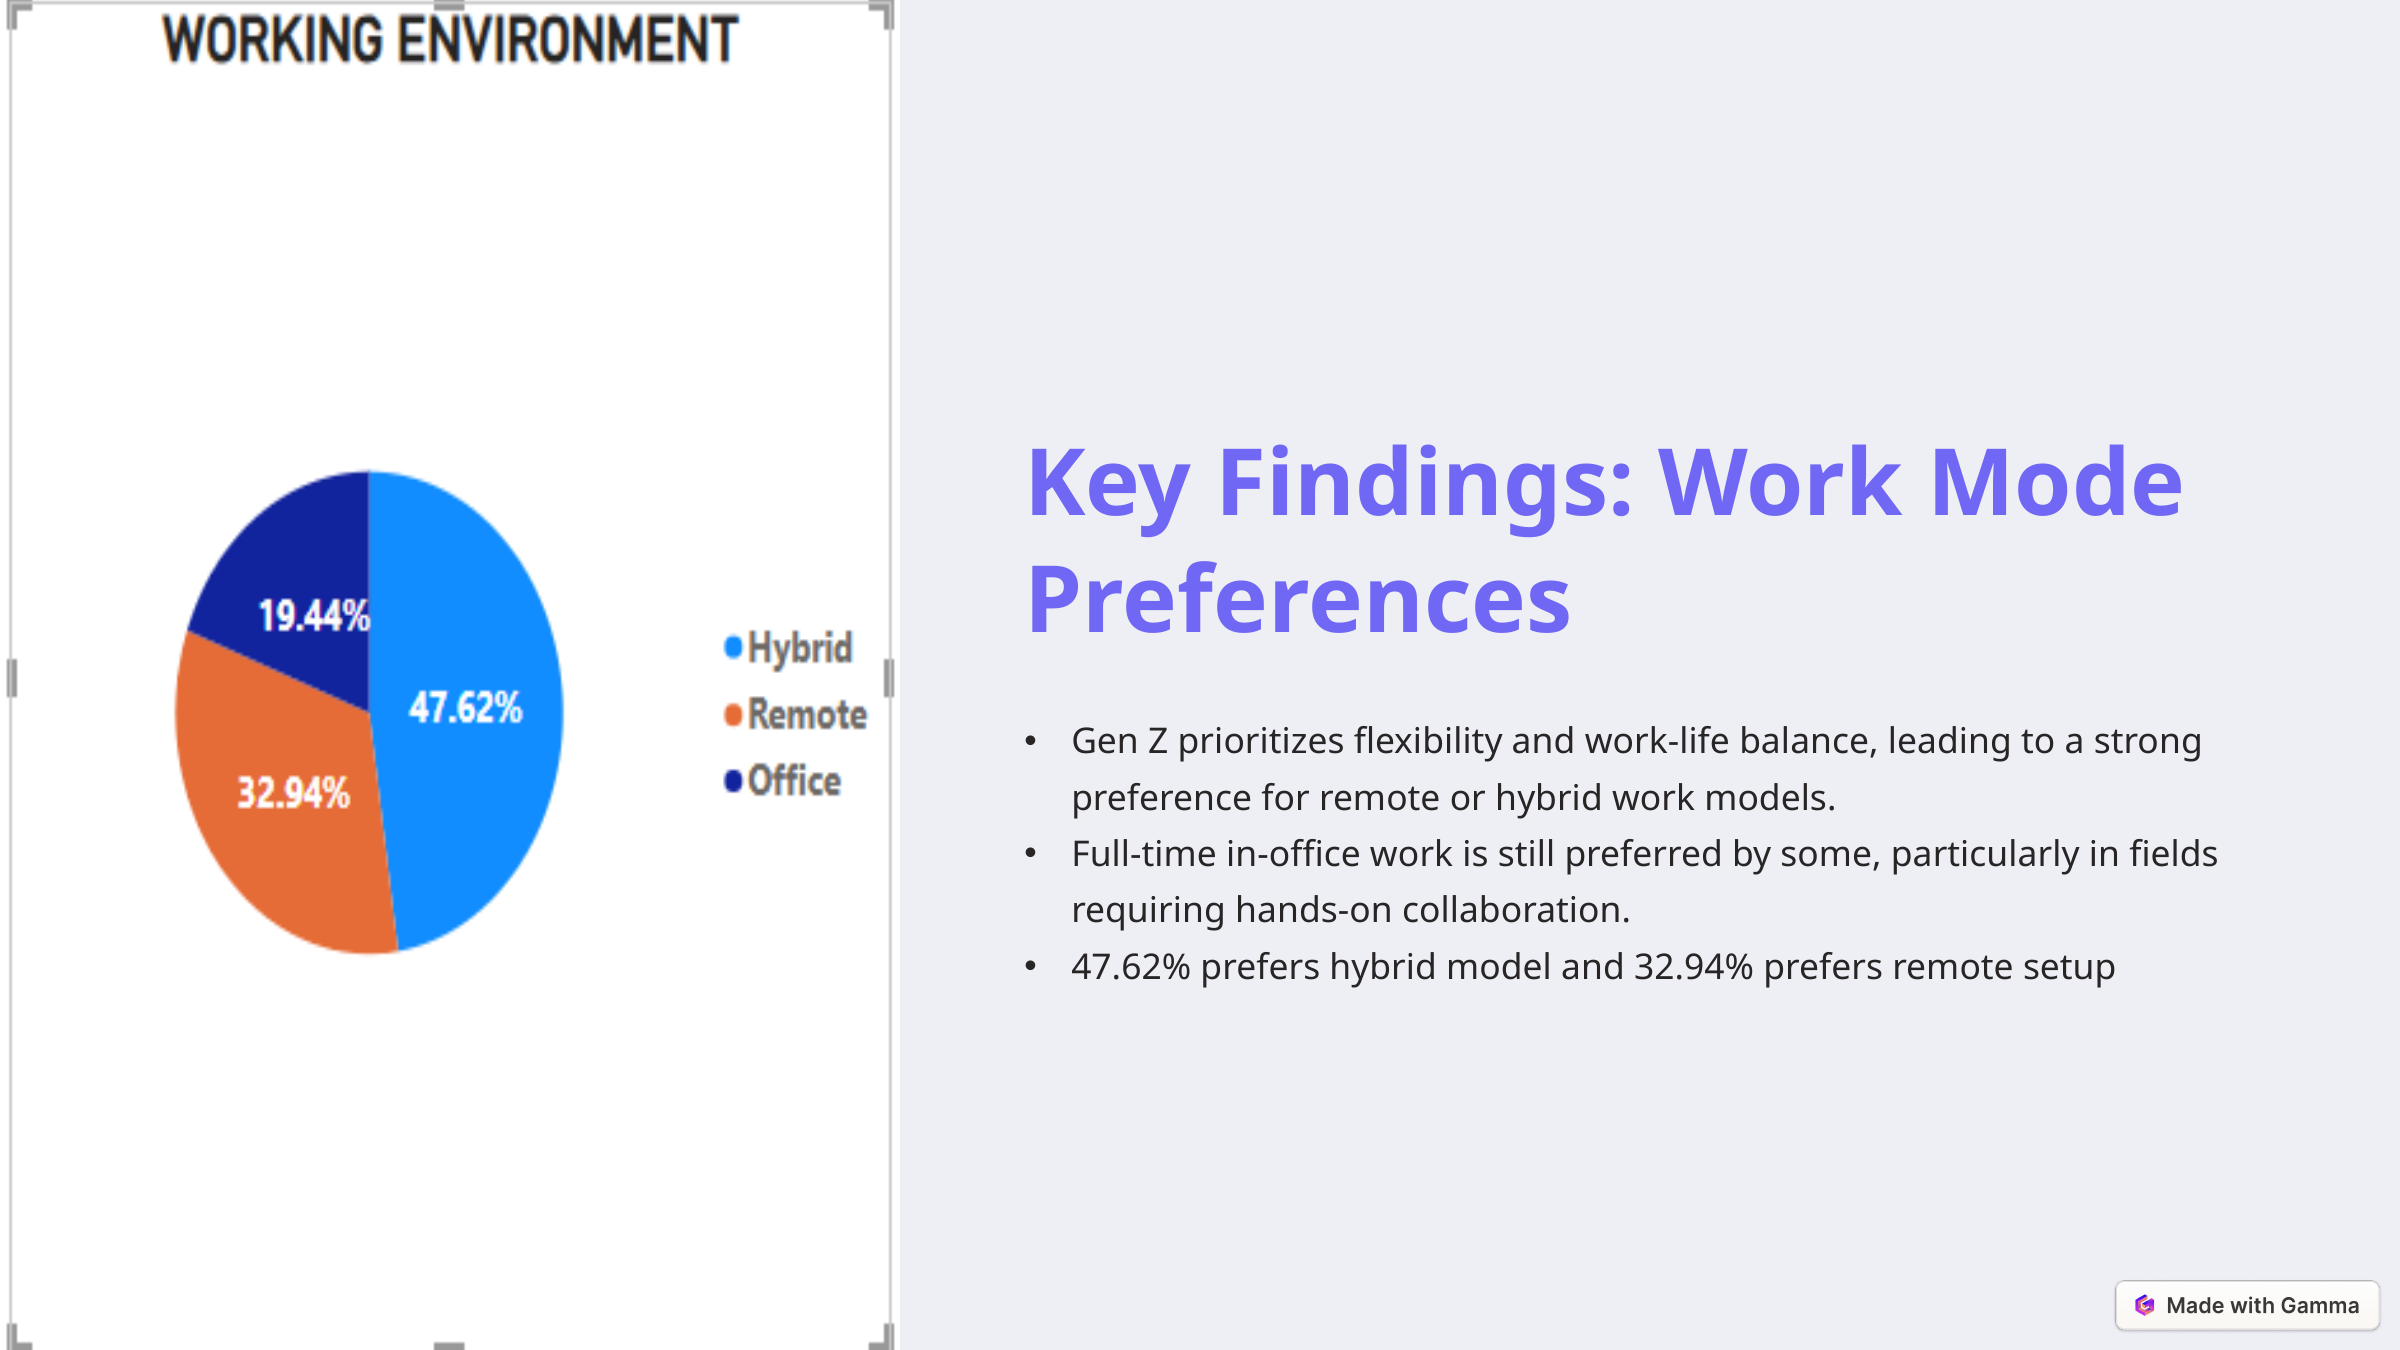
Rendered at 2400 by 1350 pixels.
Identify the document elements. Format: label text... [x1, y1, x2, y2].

text_box Key Findings: Work Mode Preferences [1024, 417, 2276, 652]
text_box Gen Z prioritizes flexibility and work-life balance, leading to a strong preference for remote or hybrid work models. Full-time in-office work is still preferred by some, particularly in fields requiring hands-on collaboration. 47.62% prefers hybrid model and 32.94% prefers remote setup [1024, 704, 2276, 1045]
picture [2106, 1271, 2389, 1339]
picture [0, 0, 900, 1350]
